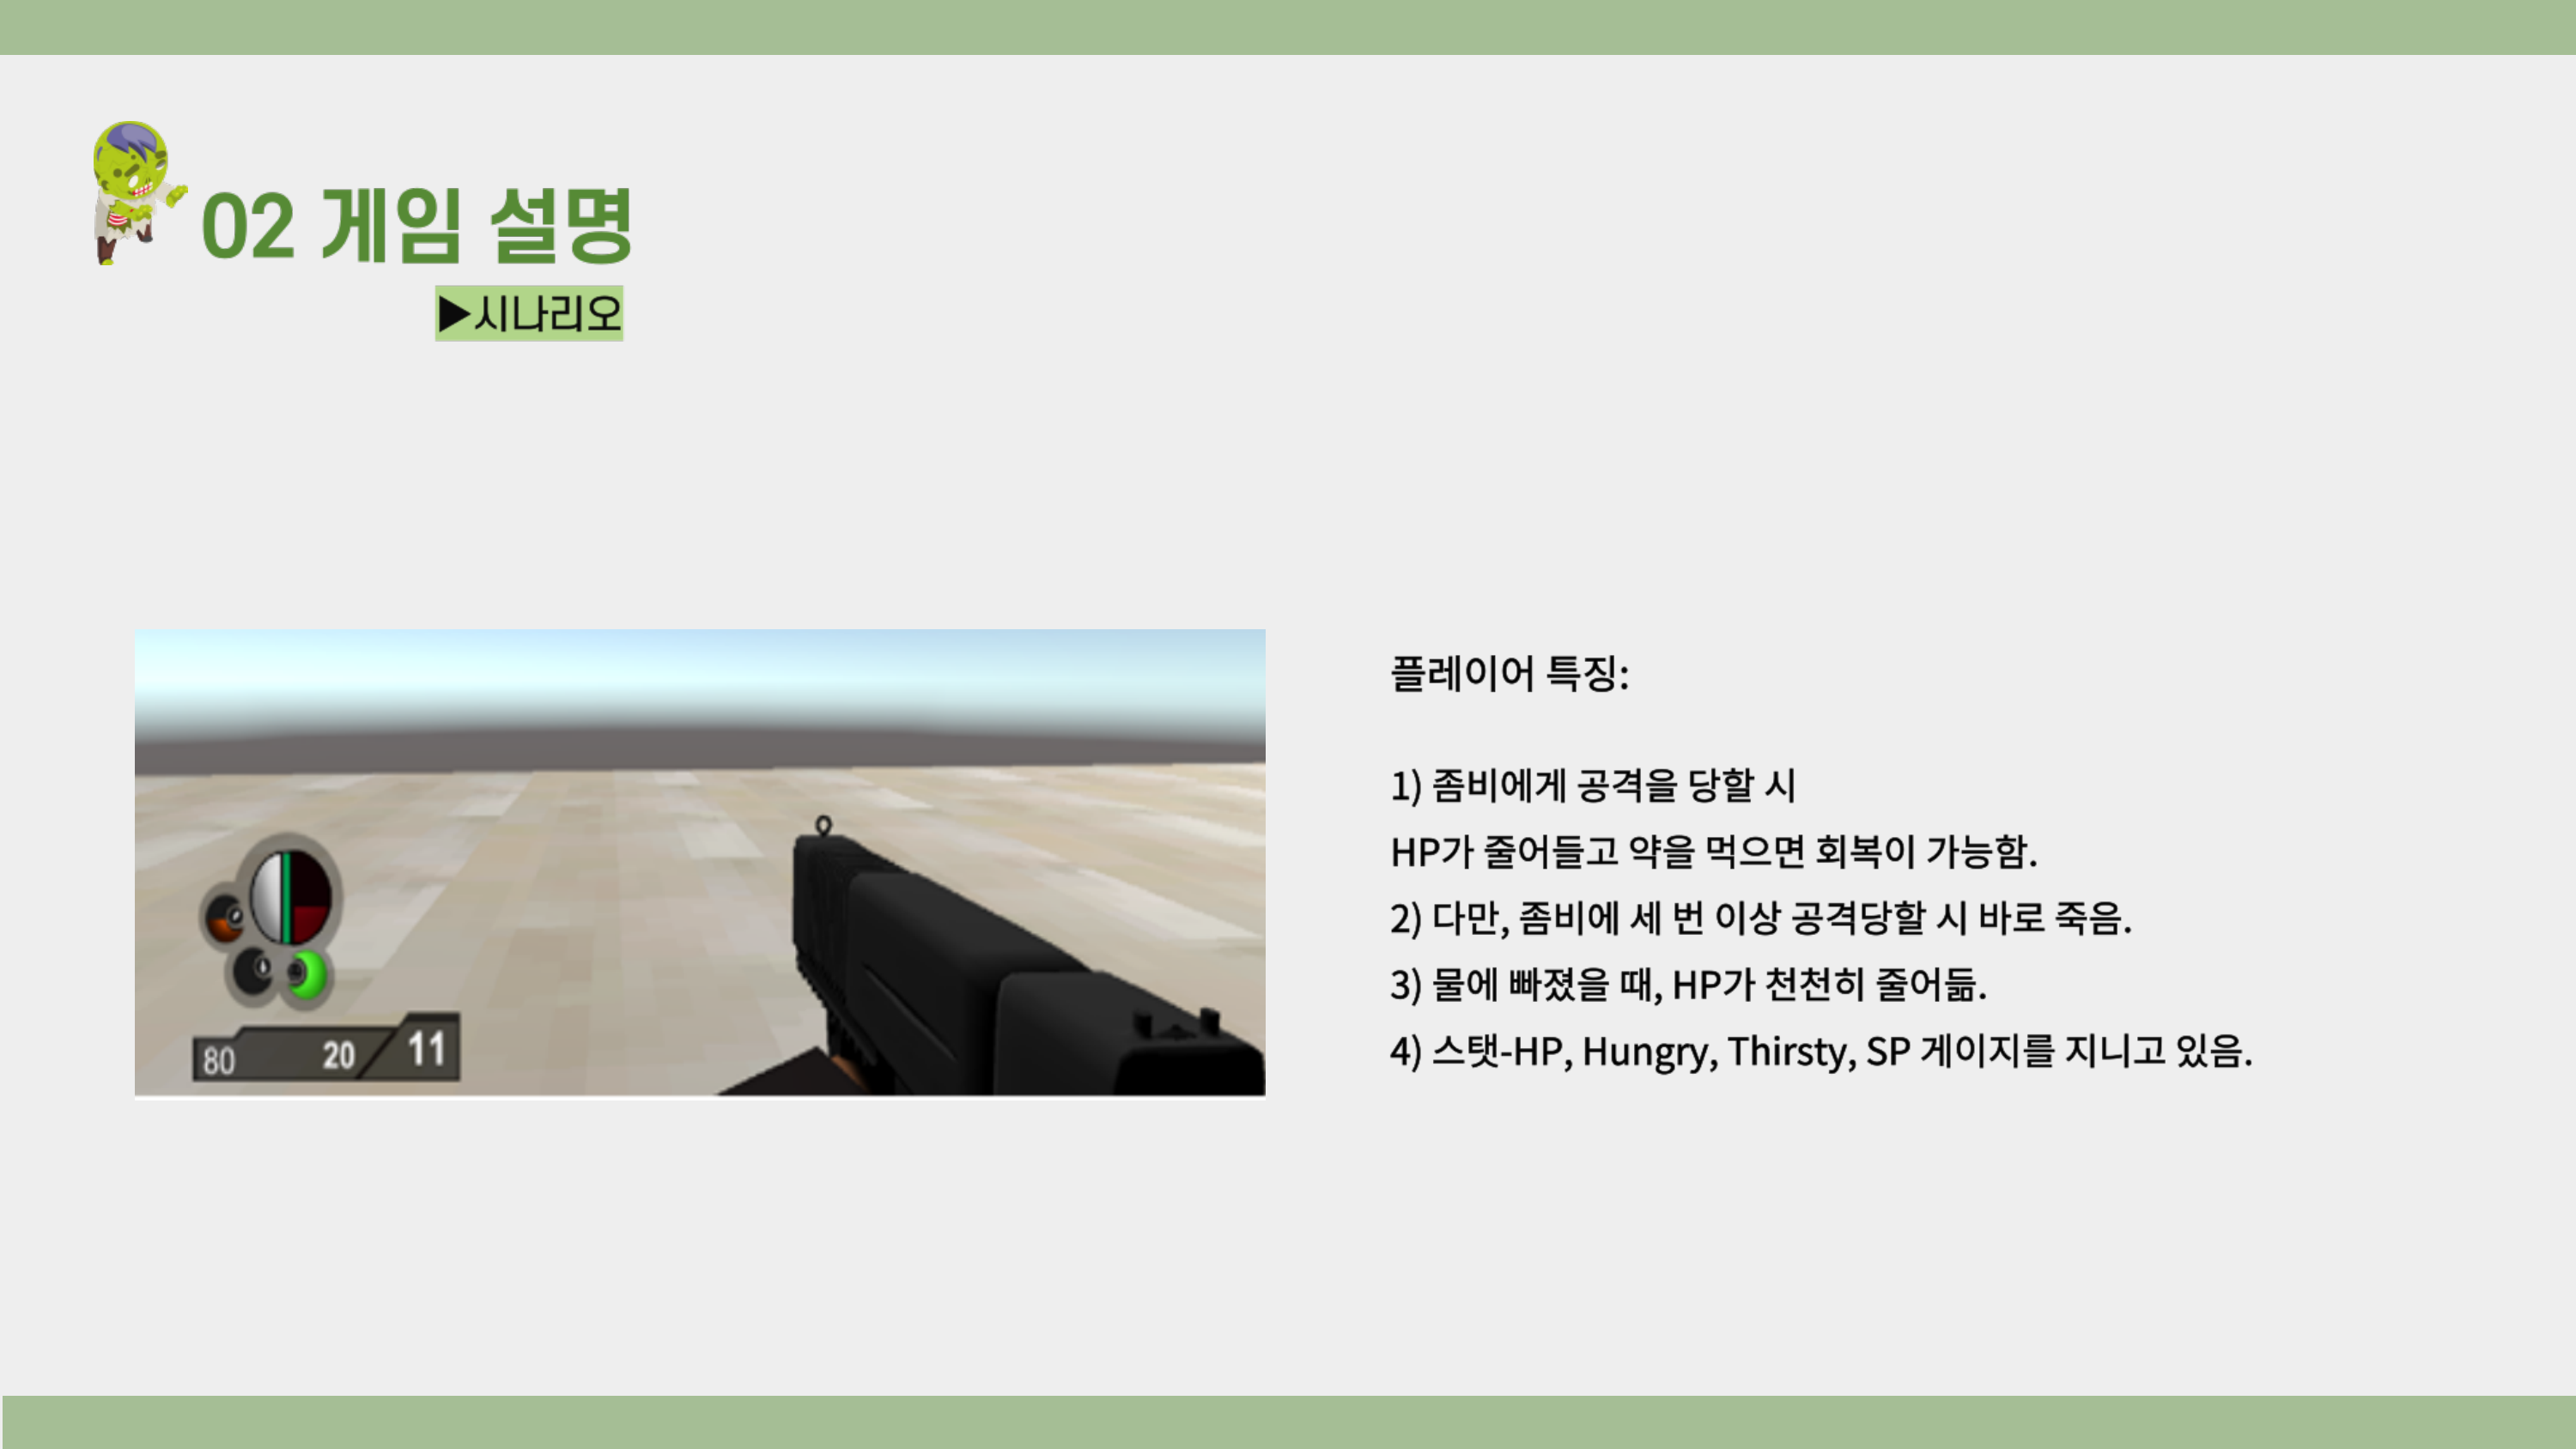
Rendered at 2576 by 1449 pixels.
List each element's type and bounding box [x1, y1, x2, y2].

text_box [2, 1396, 2576, 1449]
text_box [0, 0, 2576, 55]
text_box [134, 628, 1266, 1100]
text_box [93, 121, 188, 265]
picture [134, 155, 676, 352]
picture [1384, 638, 2281, 1142]
